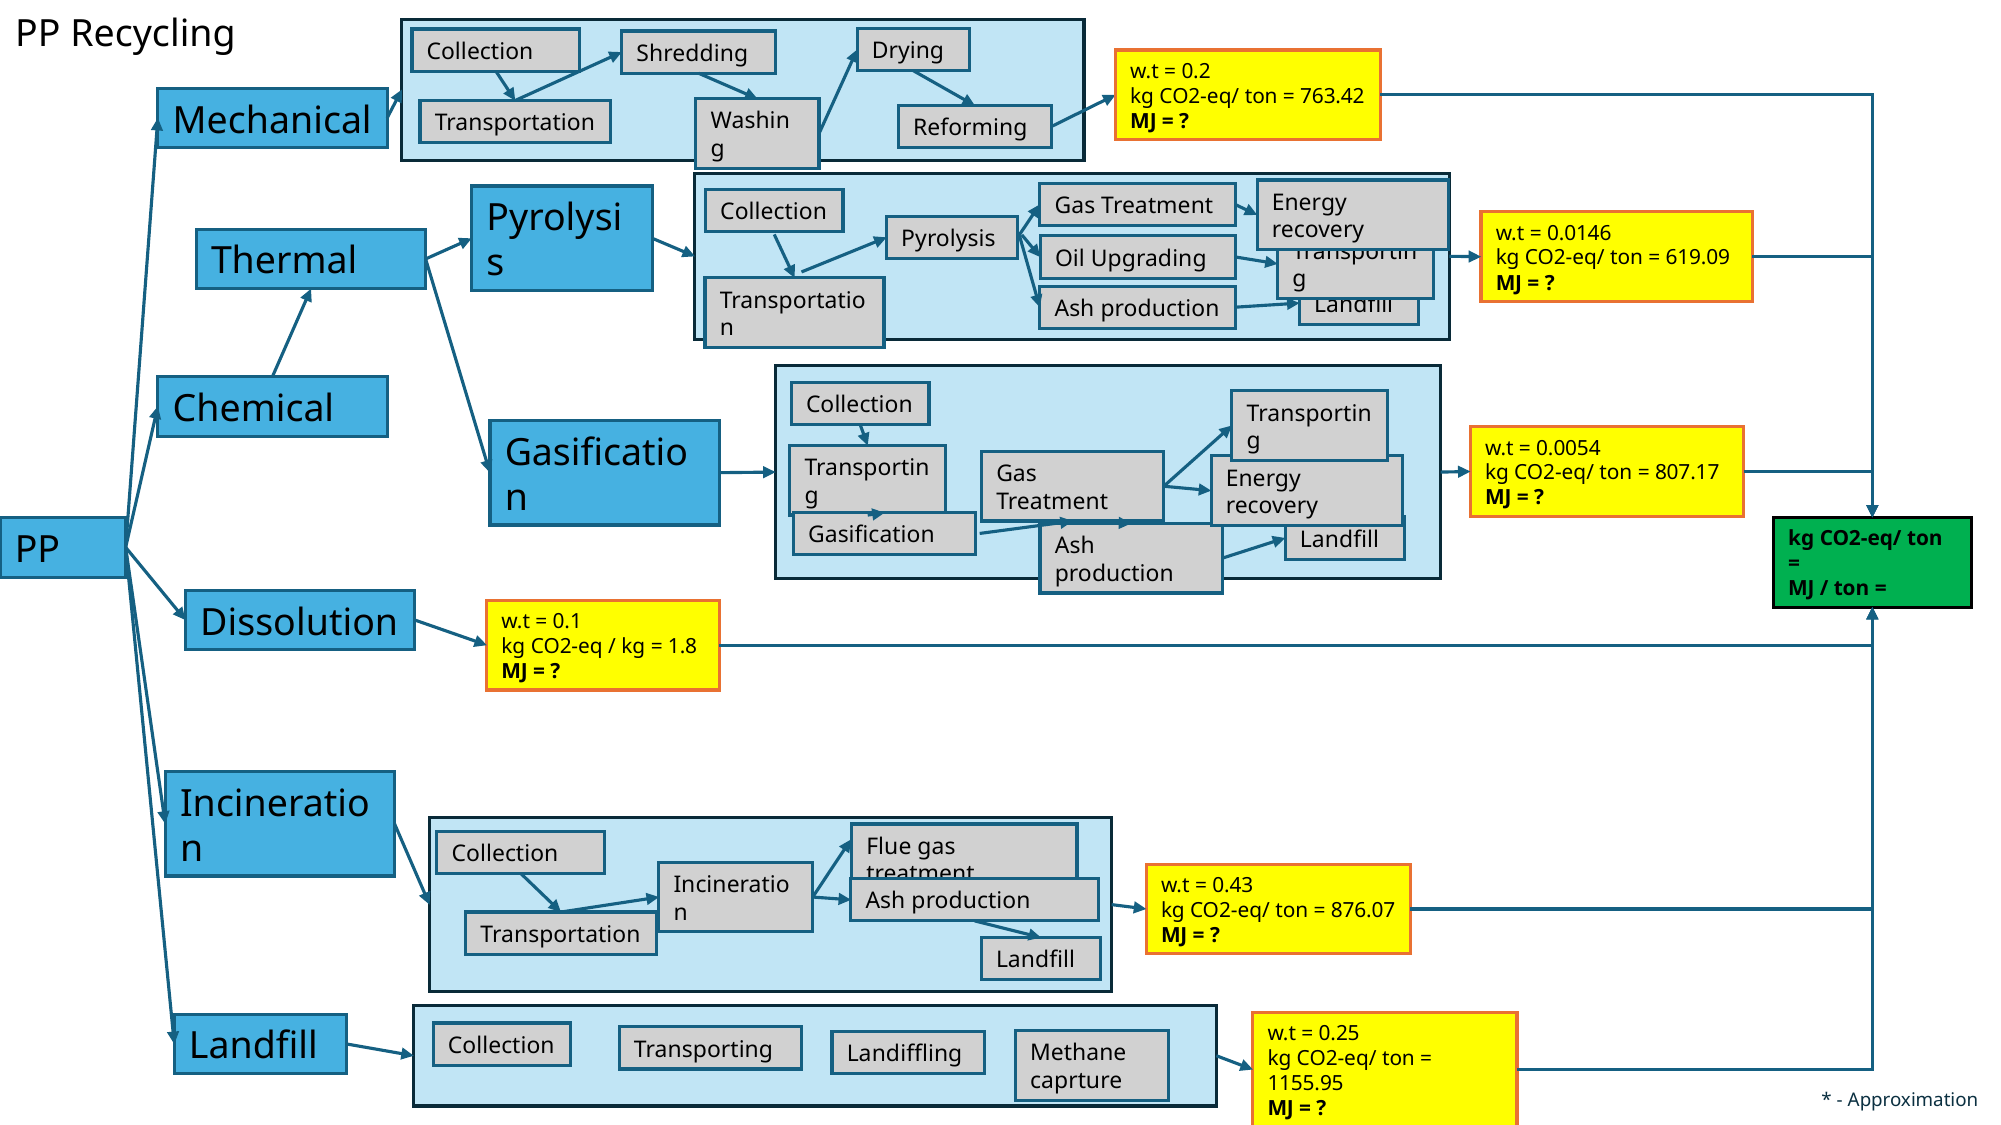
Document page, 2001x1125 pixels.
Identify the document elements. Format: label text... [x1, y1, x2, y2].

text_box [1163, 472, 1212, 478]
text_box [1743, 471, 1873, 518]
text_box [1516, 582, 1873, 1059]
text_box Landiffling [830, 1030, 986, 1075]
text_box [346, 1043, 415, 1057]
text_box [912, 70, 976, 107]
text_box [1111, 904, 1147, 911]
text_box [412, 1004, 1218, 1108]
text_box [1409, 582, 1516, 910]
text_box PP Recycling [0, 1, 261, 62]
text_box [514, 51, 623, 101]
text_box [495, 71, 514, 101]
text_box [1017, 204, 1041, 239]
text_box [394, 801, 431, 906]
text_box Oil Upgrading [1041, 234, 1237, 280]
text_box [125, 406, 159, 547]
text_box w.t = 0.2 kg CO2-eq/ ton = 763.42 MJ = ? [1114, 48, 1382, 141]
text_box Methane caprture [1014, 1029, 1170, 1102]
text_box Transporting [788, 444, 947, 517]
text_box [812, 883, 852, 901]
text_box [774, 364, 1379, 580]
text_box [125, 621, 175, 1045]
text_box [1215, 1055, 1254, 1059]
text_box * - Approximation [1806, 1080, 1998, 1118]
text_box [414, 619, 488, 647]
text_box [867, 487, 886, 514]
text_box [425, 215, 473, 258]
text_box [1224, 518, 1442, 580]
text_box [1019, 235, 1041, 309]
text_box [801, 237, 888, 273]
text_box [1234, 200, 1258, 206]
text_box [1072, 493, 1132, 524]
text_box Incineration [657, 861, 814, 933]
text_box Landfill [1298, 300, 1379, 326]
text_box Shredding [620, 29, 777, 75]
text_box Transporting [1230, 389, 1379, 462]
text_box PP [0, 516, 125, 579]
text_box Pyrolysis [470, 184, 654, 292]
text_box Chemical [159, 375, 389, 438]
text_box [1379, 94, 1873, 518]
text_box Gasification [488, 419, 721, 527]
text_box Energy recovery [1210, 462, 1404, 527]
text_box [1163, 411, 1233, 474]
text_box Washing [694, 97, 821, 170]
text_box [428, 816, 1113, 993]
text_box w.t = 0.43 kg CO2-eq/ ton = 876.07 MJ = ? [1145, 863, 1412, 955]
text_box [1234, 302, 1300, 309]
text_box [125, 117, 159, 406]
text_box Collection [704, 188, 845, 233]
text_box Gas Treatment [1038, 182, 1237, 227]
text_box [718, 450, 776, 473]
text_box Ash production [849, 877, 1100, 922]
text_box Collection [432, 1021, 572, 1067]
text_box Dissolution [184, 589, 416, 651]
text_box Gas Treatment [980, 450, 1165, 522]
text_box Collection [435, 830, 606, 875]
text_box Ash production [1038, 522, 1224, 582]
text_box Thermal [195, 228, 425, 290]
text_box Gasification [792, 511, 977, 556]
text_box Reforming [897, 104, 1053, 149]
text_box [271, 289, 312, 377]
text_box Transporting [618, 1025, 803, 1071]
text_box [698, 73, 758, 100]
text_box Transportation [418, 99, 612, 144]
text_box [773, 233, 796, 279]
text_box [425, 258, 491, 452]
text_box Mechanical [156, 87, 389, 149]
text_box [1751, 256, 1873, 471]
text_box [125, 547, 186, 621]
text_box Flue gas treatment [850, 822, 1079, 877]
text_box kg CO2-eq/ ton = MJ / ton = [1772, 516, 1973, 609]
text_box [718, 582, 1409, 647]
text_box Landfill [173, 1013, 348, 1075]
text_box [520, 873, 562, 913]
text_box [652, 215, 696, 257]
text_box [386, 88, 403, 119]
text_box Ash production [1038, 285, 1237, 330]
text_box Energy recovery [1256, 178, 1379, 251]
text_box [818, 49, 858, 121]
text_box Collection [790, 381, 931, 426]
text_box Drying [856, 27, 971, 72]
text_box Landfill [980, 936, 1102, 981]
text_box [812, 839, 852, 883]
text_box Pyrolysis [885, 215, 1019, 260]
text_box [400, 18, 1086, 162]
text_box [1235, 249, 1279, 258]
text_box Transportation [464, 910, 658, 956]
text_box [974, 921, 1042, 938]
text_box w.t = 0.25 kg CO2-eq/ ton = 1155.95 MJ = ? [1251, 1011, 1519, 1125]
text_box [1050, 94, 1116, 128]
text_box Landfill [1284, 518, 1406, 561]
text_box Transporting [1276, 251, 1379, 300]
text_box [979, 493, 1074, 534]
text_box [693, 172, 1379, 341]
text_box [560, 883, 660, 913]
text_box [1221, 537, 1286, 546]
text_box Incineration [175, 770, 396, 878]
text_box Transportation [703, 276, 886, 349]
text_box w.t = 0.1 kg CO2-eq / kg = 1.8 MJ = ? [485, 599, 721, 692]
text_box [859, 424, 869, 446]
text_box Collection [410, 27, 581, 73]
